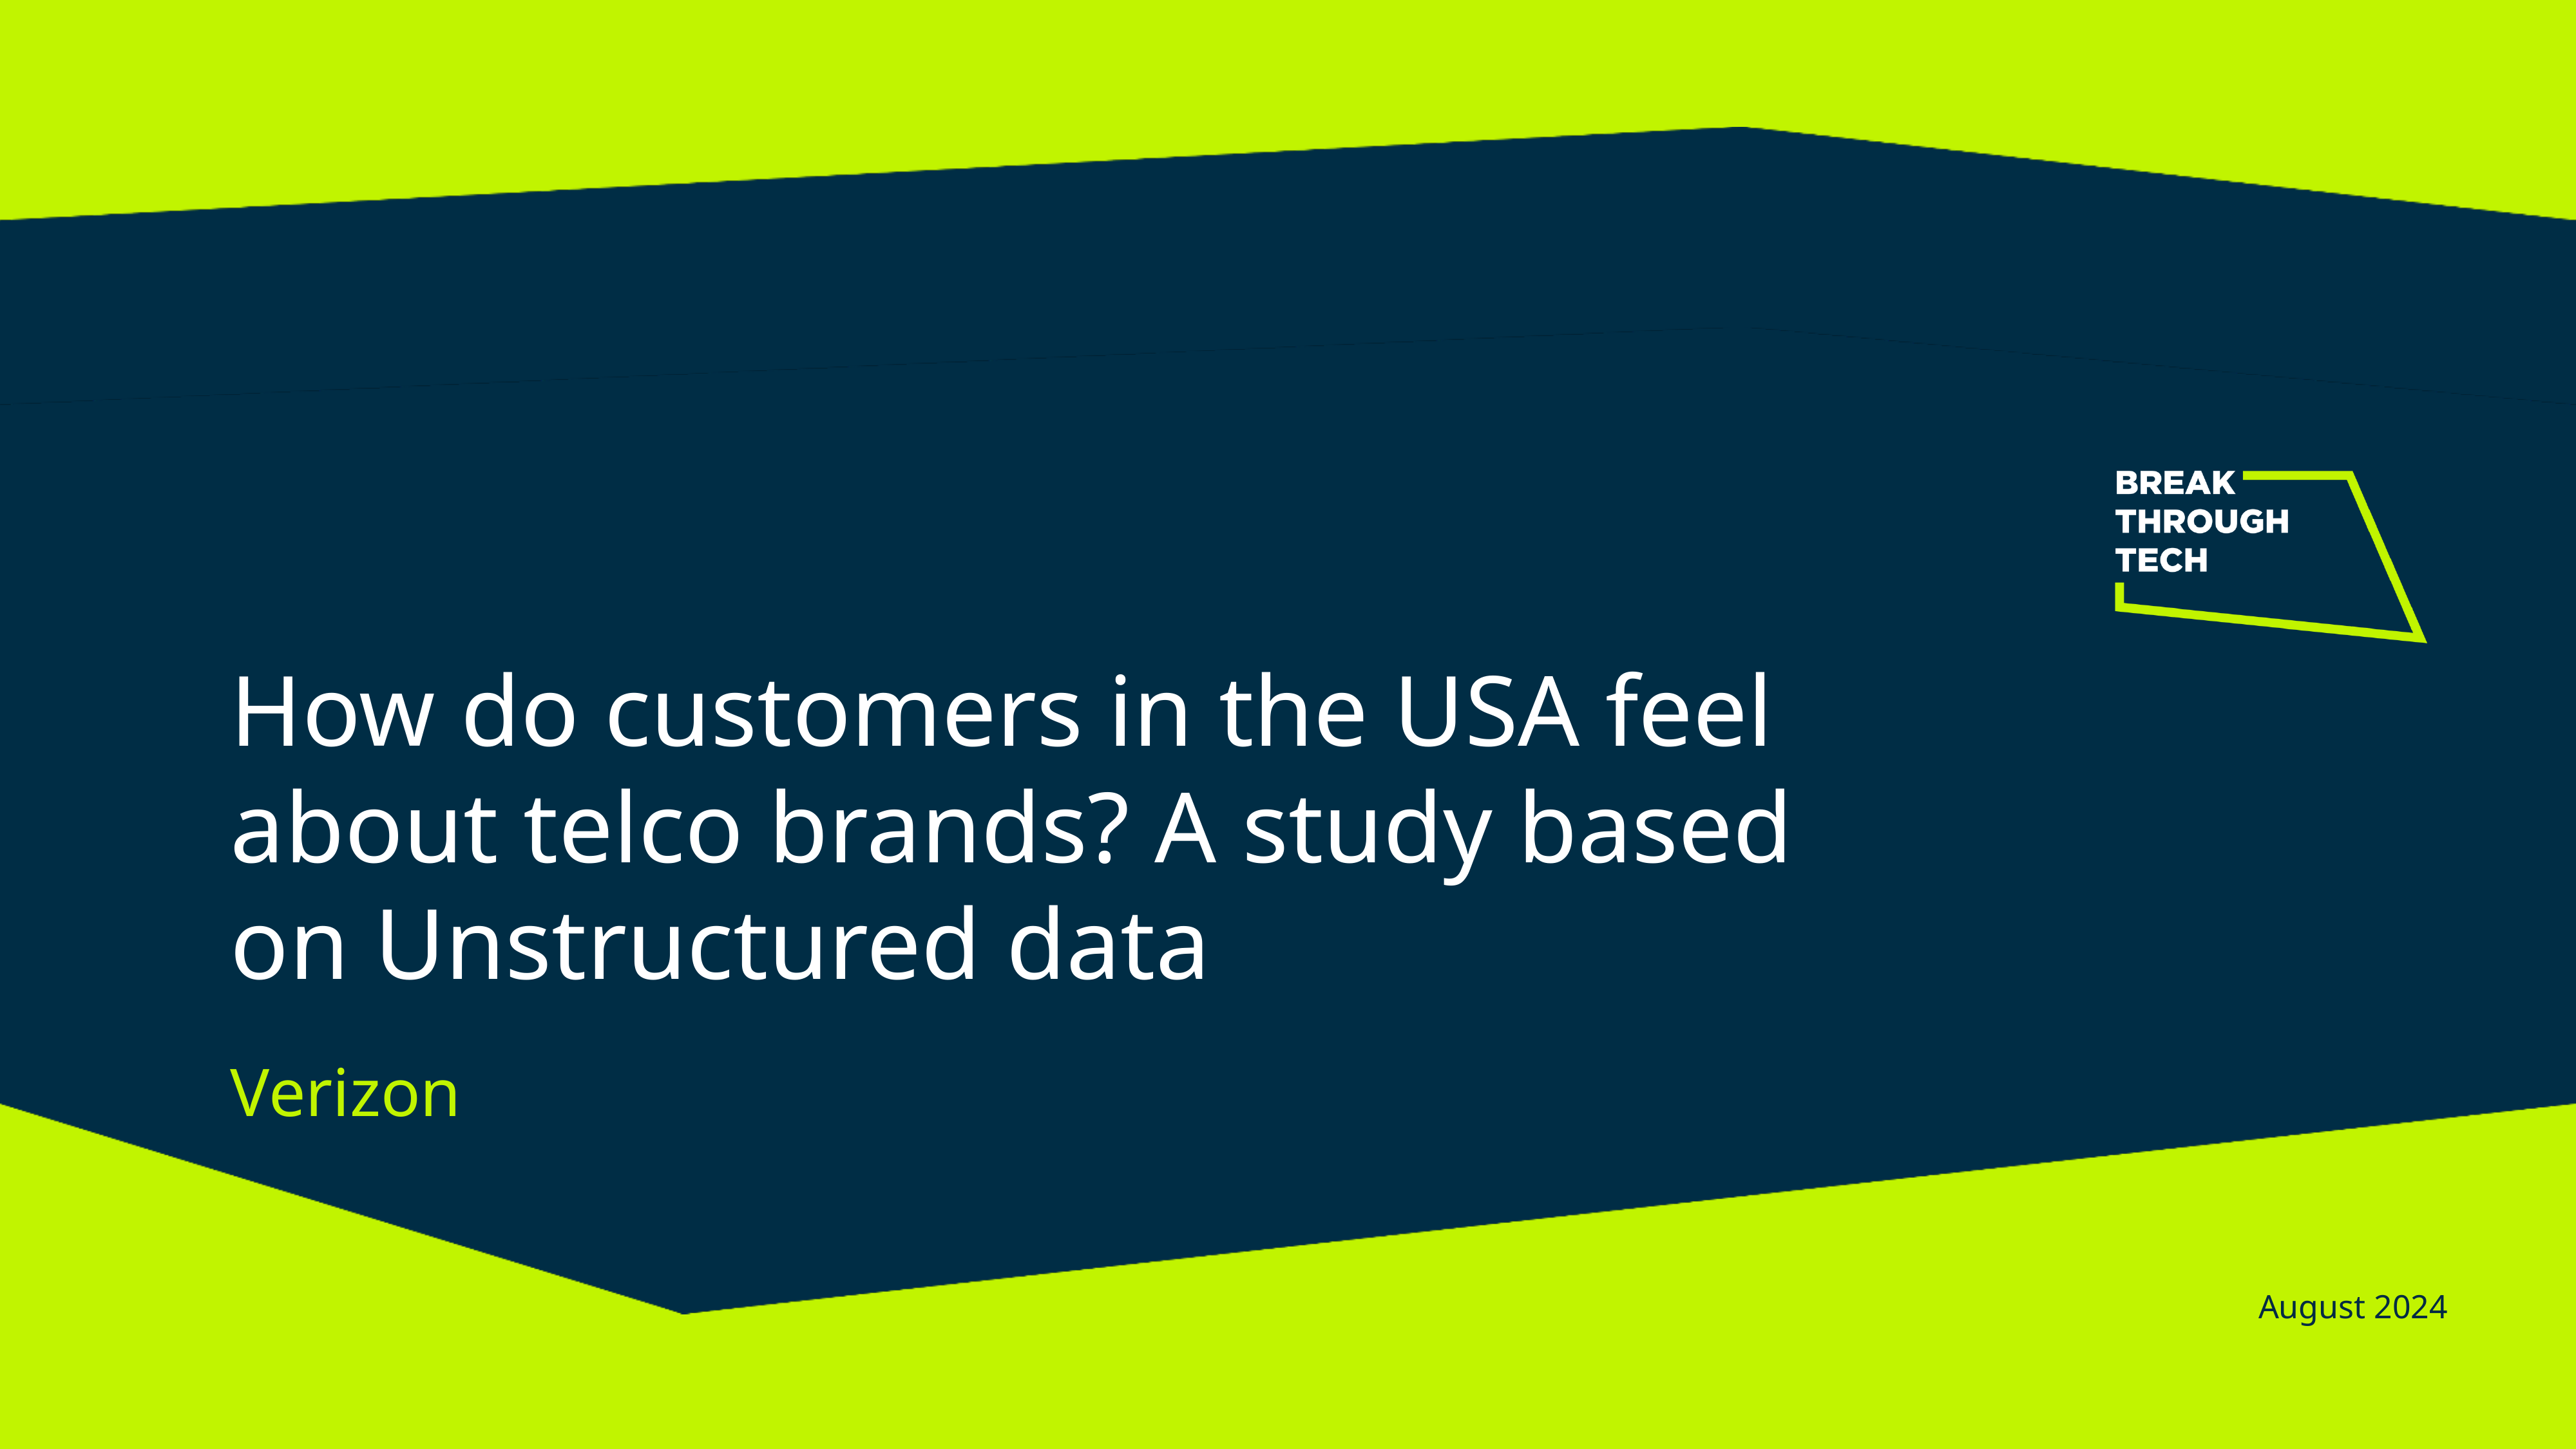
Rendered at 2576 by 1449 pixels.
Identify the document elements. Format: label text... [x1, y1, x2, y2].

picture [948, 693, 991, 746]
picture [353, 1081, 377, 1115]
picture [1739, 789, 1784, 863]
picture [686, 1104, 2576, 1314]
picture [298, 926, 341, 978]
picture [1005, 693, 1035, 745]
picture [1071, 926, 1112, 980]
picture [361, 694, 434, 745]
picture [385, 1081, 417, 1116]
picture [411, 811, 455, 863]
picture [930, 810, 973, 862]
picture [776, 927, 820, 980]
picture [1518, 677, 1579, 745]
picture [1141, 693, 1185, 745]
picture [1012, 905, 1057, 980]
picture [595, 926, 625, 978]
picture [2115, 510, 2137, 533]
picture [564, 810, 608, 863]
picture [1290, 799, 1321, 863]
picture [2266, 510, 2287, 533]
picture [1262, 672, 1305, 745]
picture [1699, 693, 1742, 746]
picture [272, 1081, 302, 1116]
picture [1046, 810, 1083, 863]
picture [1607, 672, 1642, 745]
picture [1089, 792, 1127, 842]
picture [1116, 675, 1125, 685]
picture [231, 1070, 269, 1115]
picture [1637, 810, 1674, 863]
picture [553, 915, 584, 980]
picture [1319, 693, 1363, 746]
picture [350, 810, 397, 863]
picture [1221, 682, 1252, 746]
picture [236, 926, 283, 980]
picture [426, 1081, 455, 1115]
picture [1122, 915, 1153, 980]
picture [2240, 509, 2264, 533]
picture [859, 693, 933, 745]
picture [311, 1081, 331, 1115]
picture [691, 810, 738, 863]
picture [2186, 471, 2210, 495]
picture [1099, 851, 1111, 864]
picture [798, 693, 845, 746]
picture [837, 926, 866, 978]
picture [1042, 693, 1078, 746]
picture [2160, 548, 2182, 572]
subtitle August 2024 [1838, 1321, 2457, 1372]
picture [1331, 811, 1375, 863]
picture [466, 672, 511, 746]
picture [2164, 510, 2184, 533]
picture [692, 926, 729, 980]
picture [871, 810, 913, 863]
picture [2216, 510, 2237, 534]
picture [716, 693, 752, 746]
picture [872, 926, 916, 980]
picture [735, 915, 766, 980]
picture [510, 926, 547, 980]
picture [610, 693, 647, 746]
picture [987, 789, 1032, 863]
picture [2139, 549, 2157, 572]
picture [658, 694, 702, 746]
picture [2164, 471, 2184, 495]
picture [1470, 676, 1513, 746]
picture [1756, 672, 1764, 745]
picture [1745, 127, 2576, 220]
picture [2186, 549, 2206, 572]
picture [2115, 549, 2137, 572]
picture [2139, 510, 2161, 533]
picture [1526, 789, 1572, 863]
picture [465, 799, 496, 863]
picture [759, 682, 790, 746]
picture [240, 677, 292, 745]
picture [338, 1081, 343, 1115]
picture [383, 910, 436, 980]
picture [1644, 693, 1688, 746]
picture [234, 810, 276, 863]
picture [644, 810, 681, 863]
picture [453, 926, 497, 978]
picture [634, 927, 678, 980]
picture [1160, 926, 1202, 980]
picture [0, 1104, 682, 1314]
picture [1444, 811, 1492, 886]
picture [777, 789, 823, 863]
picture [2213, 471, 2235, 495]
picture [1684, 810, 1728, 863]
picture [1582, 810, 1624, 863]
picture [308, 693, 355, 746]
picture [927, 905, 972, 980]
picture [293, 789, 339, 863]
picture [0, 127, 1737, 221]
picture [1247, 810, 1284, 863]
picture [837, 810, 866, 862]
picture [1402, 677, 1455, 746]
picture [1389, 789, 1434, 863]
picture [1116, 694, 1125, 745]
picture [1155, 793, 1216, 862]
picture [2188, 509, 2213, 534]
picture [2115, 471, 2427, 643]
picture [525, 799, 556, 863]
picture [338, 1068, 344, 1075]
picture [2140, 471, 2162, 495]
picture [2117, 471, 2137, 495]
picture [526, 693, 573, 746]
picture [622, 789, 630, 862]
